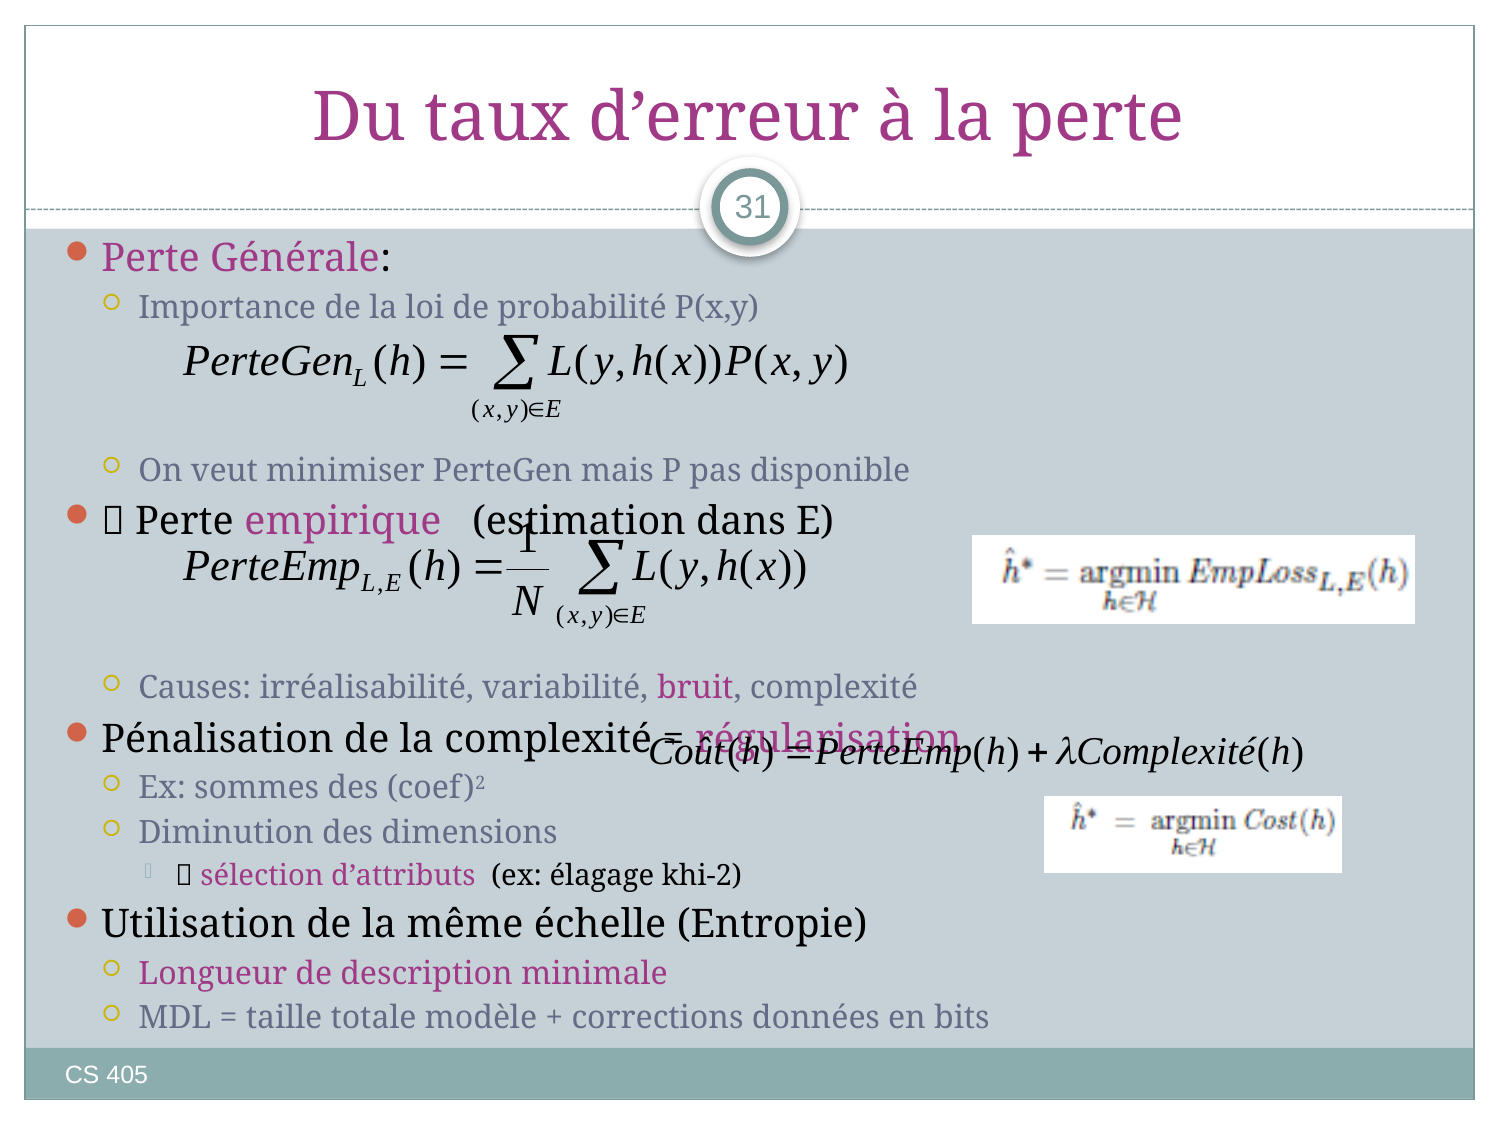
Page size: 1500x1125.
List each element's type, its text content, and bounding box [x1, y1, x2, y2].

title Du taux d’erreur à la perte [49, 37, 1450, 162]
picture [1044, 796, 1342, 874]
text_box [643, 727, 1313, 781]
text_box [174, 296, 856, 431]
list Perte Générale: Importance de la loi de probabilité P(x,y) On veut minimiser PerteGen mais P pas disponible  Perte empirique (estimation dans E) Causes: irréalisabilité, variabilité, bruit, complexité Pénalisation de la complexité = régularisation Ex: sommes des (coef)2 Diminution des dimensions  sélection d’attributs (ex: élagage khi-2) Utilisation de la même échelle (Entropie) Longueur de description minimale MDL = taille totale modèle + corrections données en bits [49, 224, 1445, 1052]
picture [971, 534, 1415, 624]
slide_number 31 [715, 168, 791, 241]
footer CS 405 [50, 1051, 638, 1112]
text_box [174, 502, 815, 637]
